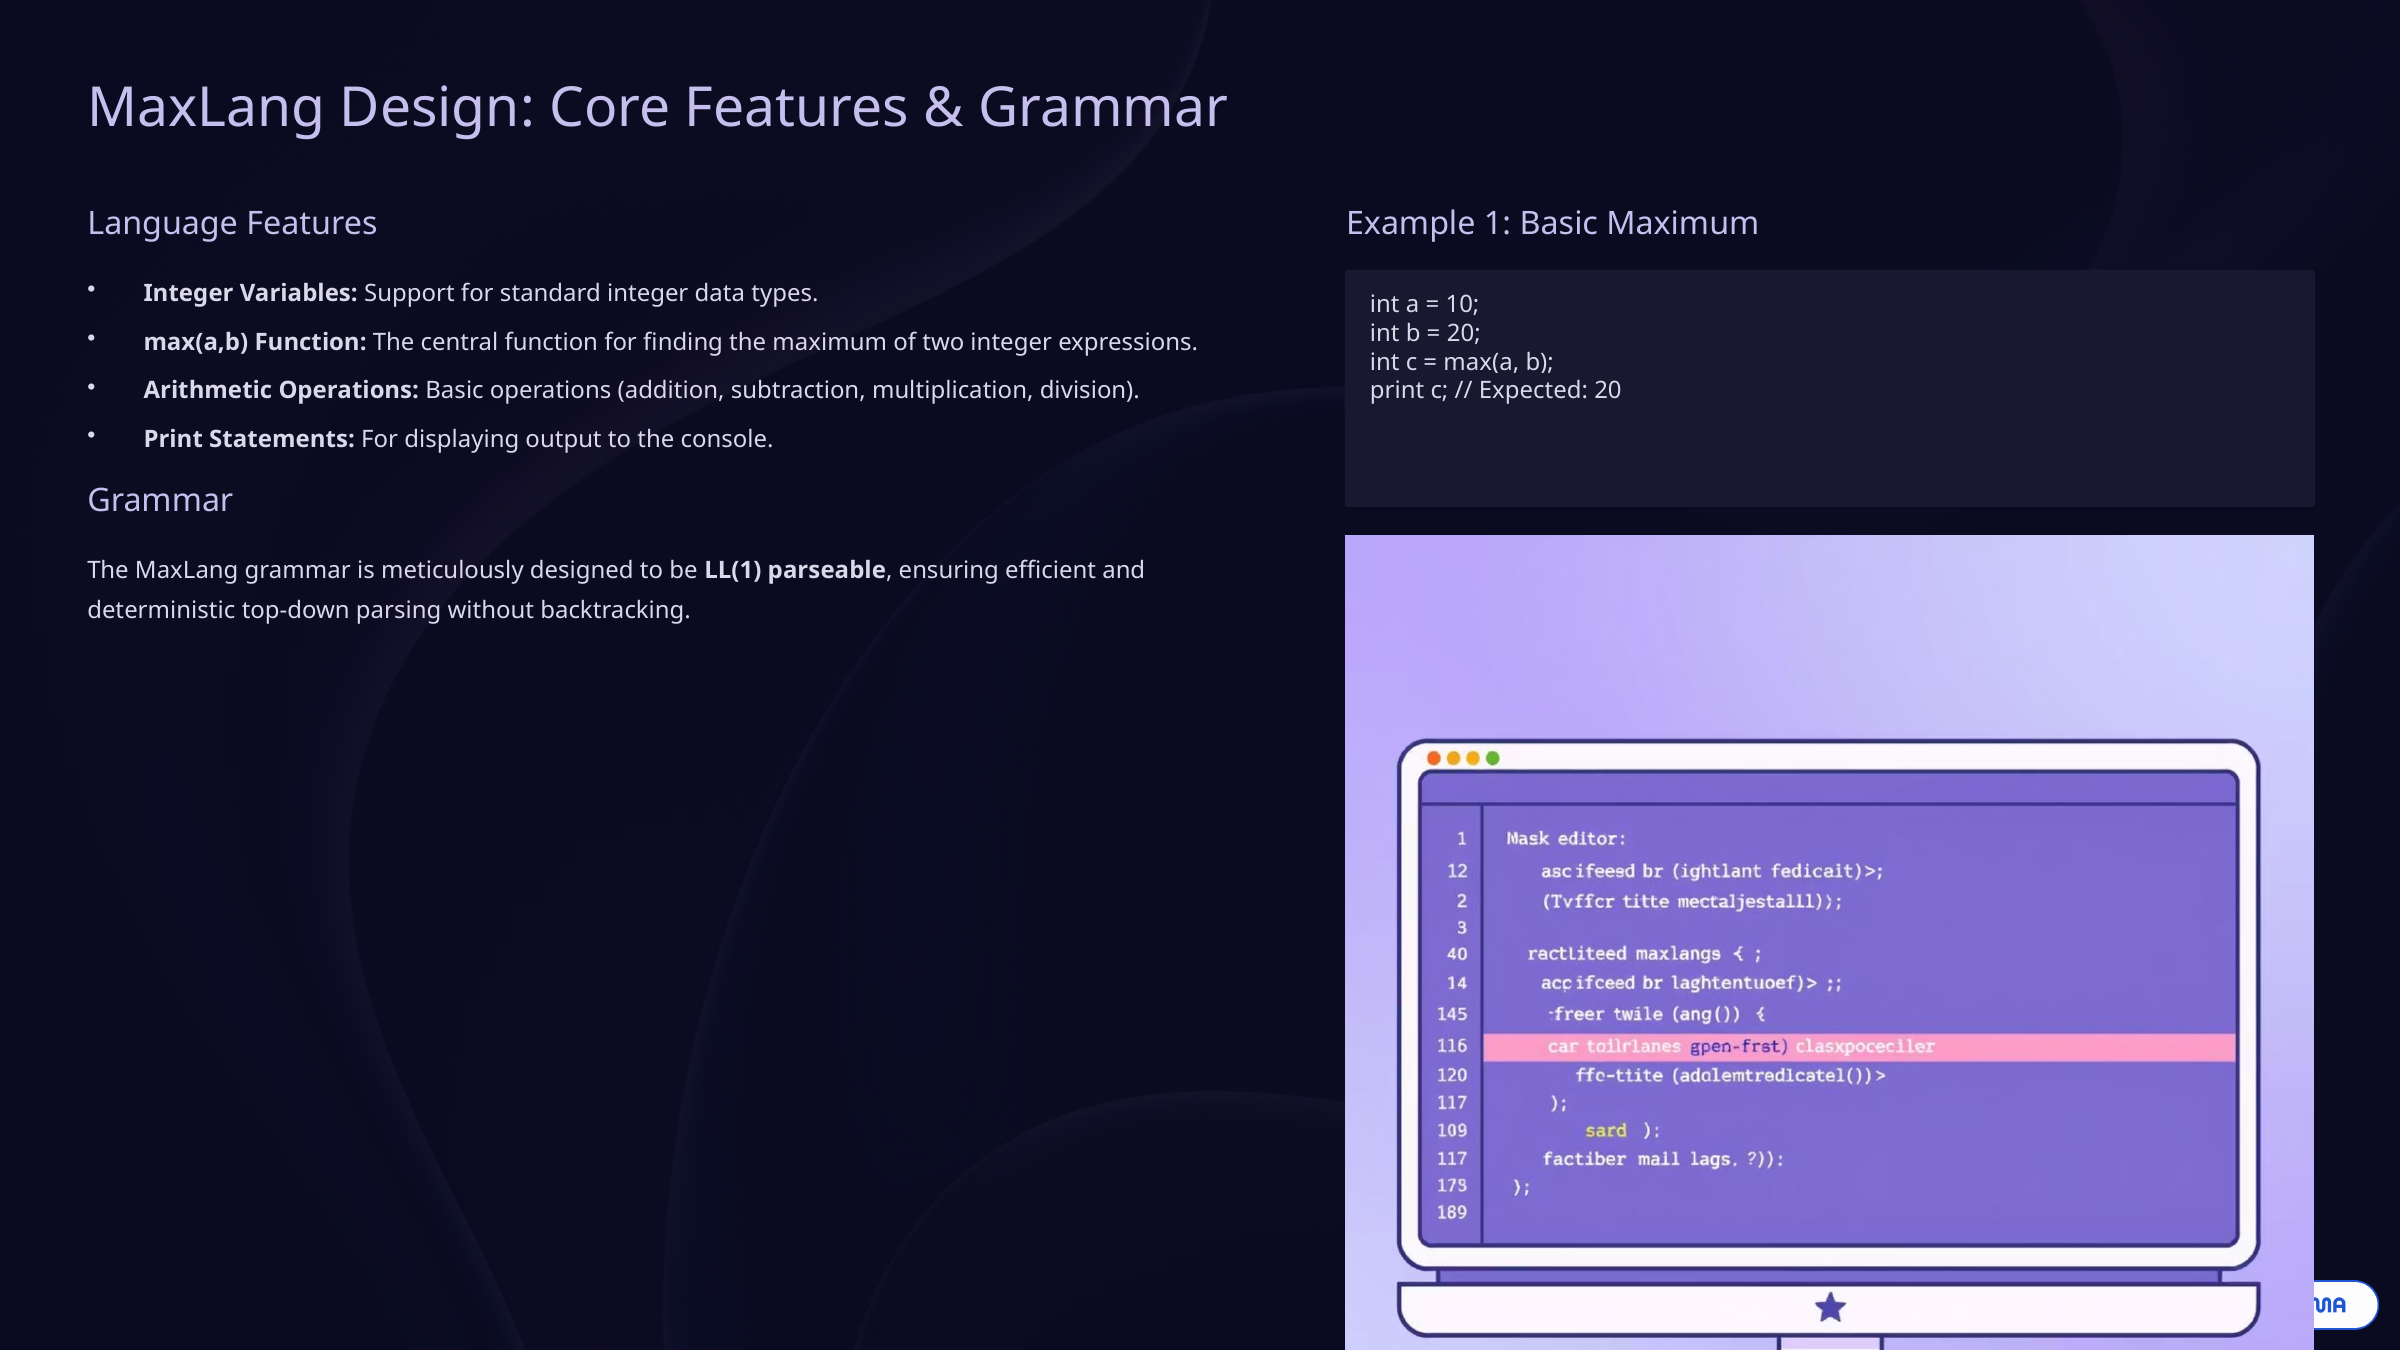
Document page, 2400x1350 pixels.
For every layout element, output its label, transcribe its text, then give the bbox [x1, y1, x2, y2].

text_box The MaxLang grammar is meticulously designed to be LL(1) parseable, ensuring efficient and deterministic top-down parsing without backtracking. [87, 544, 1284, 624]
text_box max(a,b) Function: The central function for finding the maximum of two integer expressions. [87, 315, 1284, 356]
text_box [1344, 269, 2316, 507]
text_box Integer Variables: Support for standard integer data types. [87, 266, 1284, 307]
text_box Example 1: Basic Maximum [1345, 200, 1776, 242]
picture [1345, 535, 2389, 1350]
text_box Arithmetic Operations: Basic operations (addition, subtraction, multiplication, division). [87, 364, 1284, 404]
text_box Grammar [87, 477, 421, 520]
text_box MaxLang Design: Core Features & Grammar [87, 68, 1272, 138]
text_box Language Features [87, 200, 421, 242]
text_box int a = 10; int b = 20; int c = max(a, b); print c; // Expected: 20 [1369, 288, 2291, 489]
text_box Print Statements: For displaying output to the console. [87, 412, 1284, 453]
